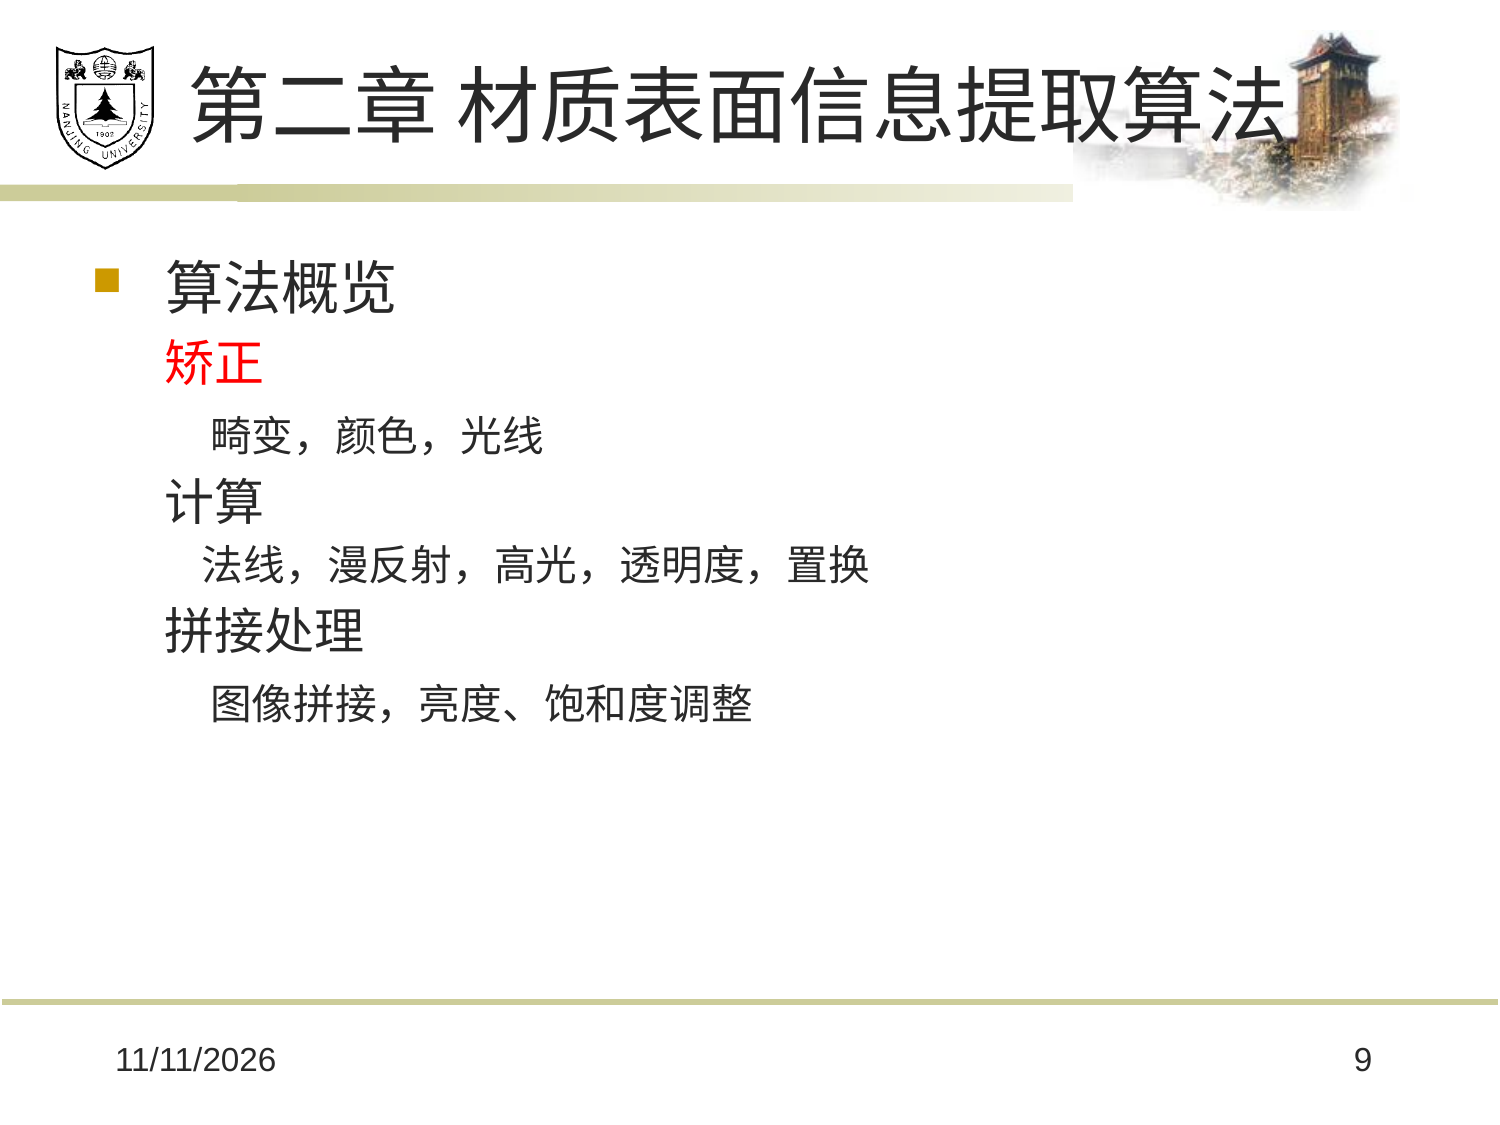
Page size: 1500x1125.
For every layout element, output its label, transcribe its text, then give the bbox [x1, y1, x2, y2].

picture [2, 999, 1498, 1005]
picture [1073, 30, 1400, 211]
title 第二章 材质表面信息提取算法 [171, 66, 1306, 161]
list 算法概览 矫正 畸变，颜色，光线 计算 法线，漫反射，高光，透明度，置换 拼接处理 图像拼接，亮度、饱和度调整 [76, 243, 1413, 965]
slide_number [100, 1030, 313, 1106]
picture [50, 42, 160, 173]
slide_number 9 [1234, 1030, 1388, 1106]
